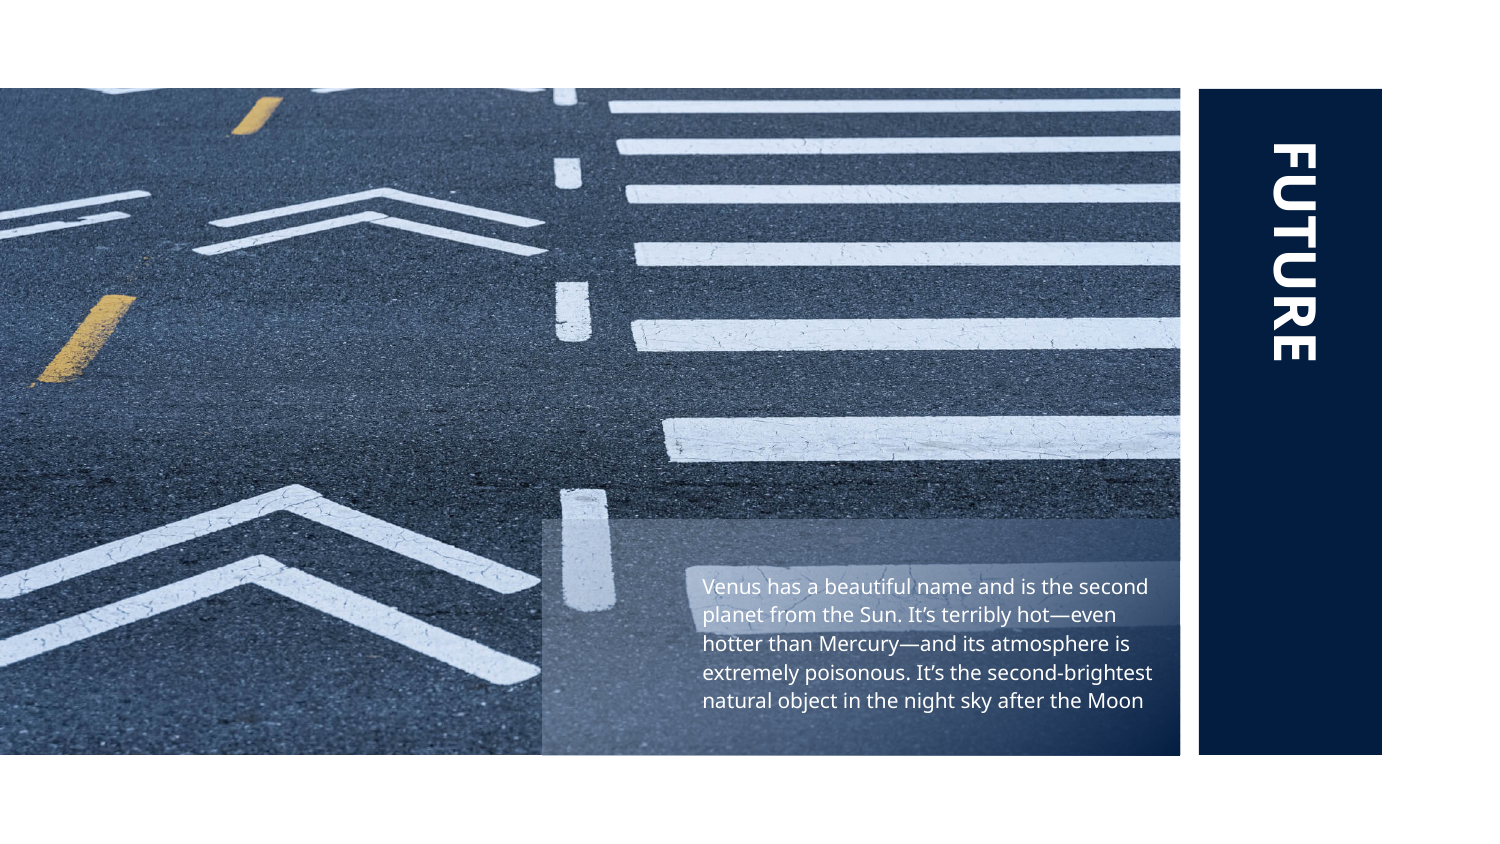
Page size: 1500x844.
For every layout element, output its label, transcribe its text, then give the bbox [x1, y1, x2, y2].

text_box [1198, 88, 1382, 755]
title FUTURE [1248, 124, 1396, 598]
picture [0, 88, 1181, 756]
